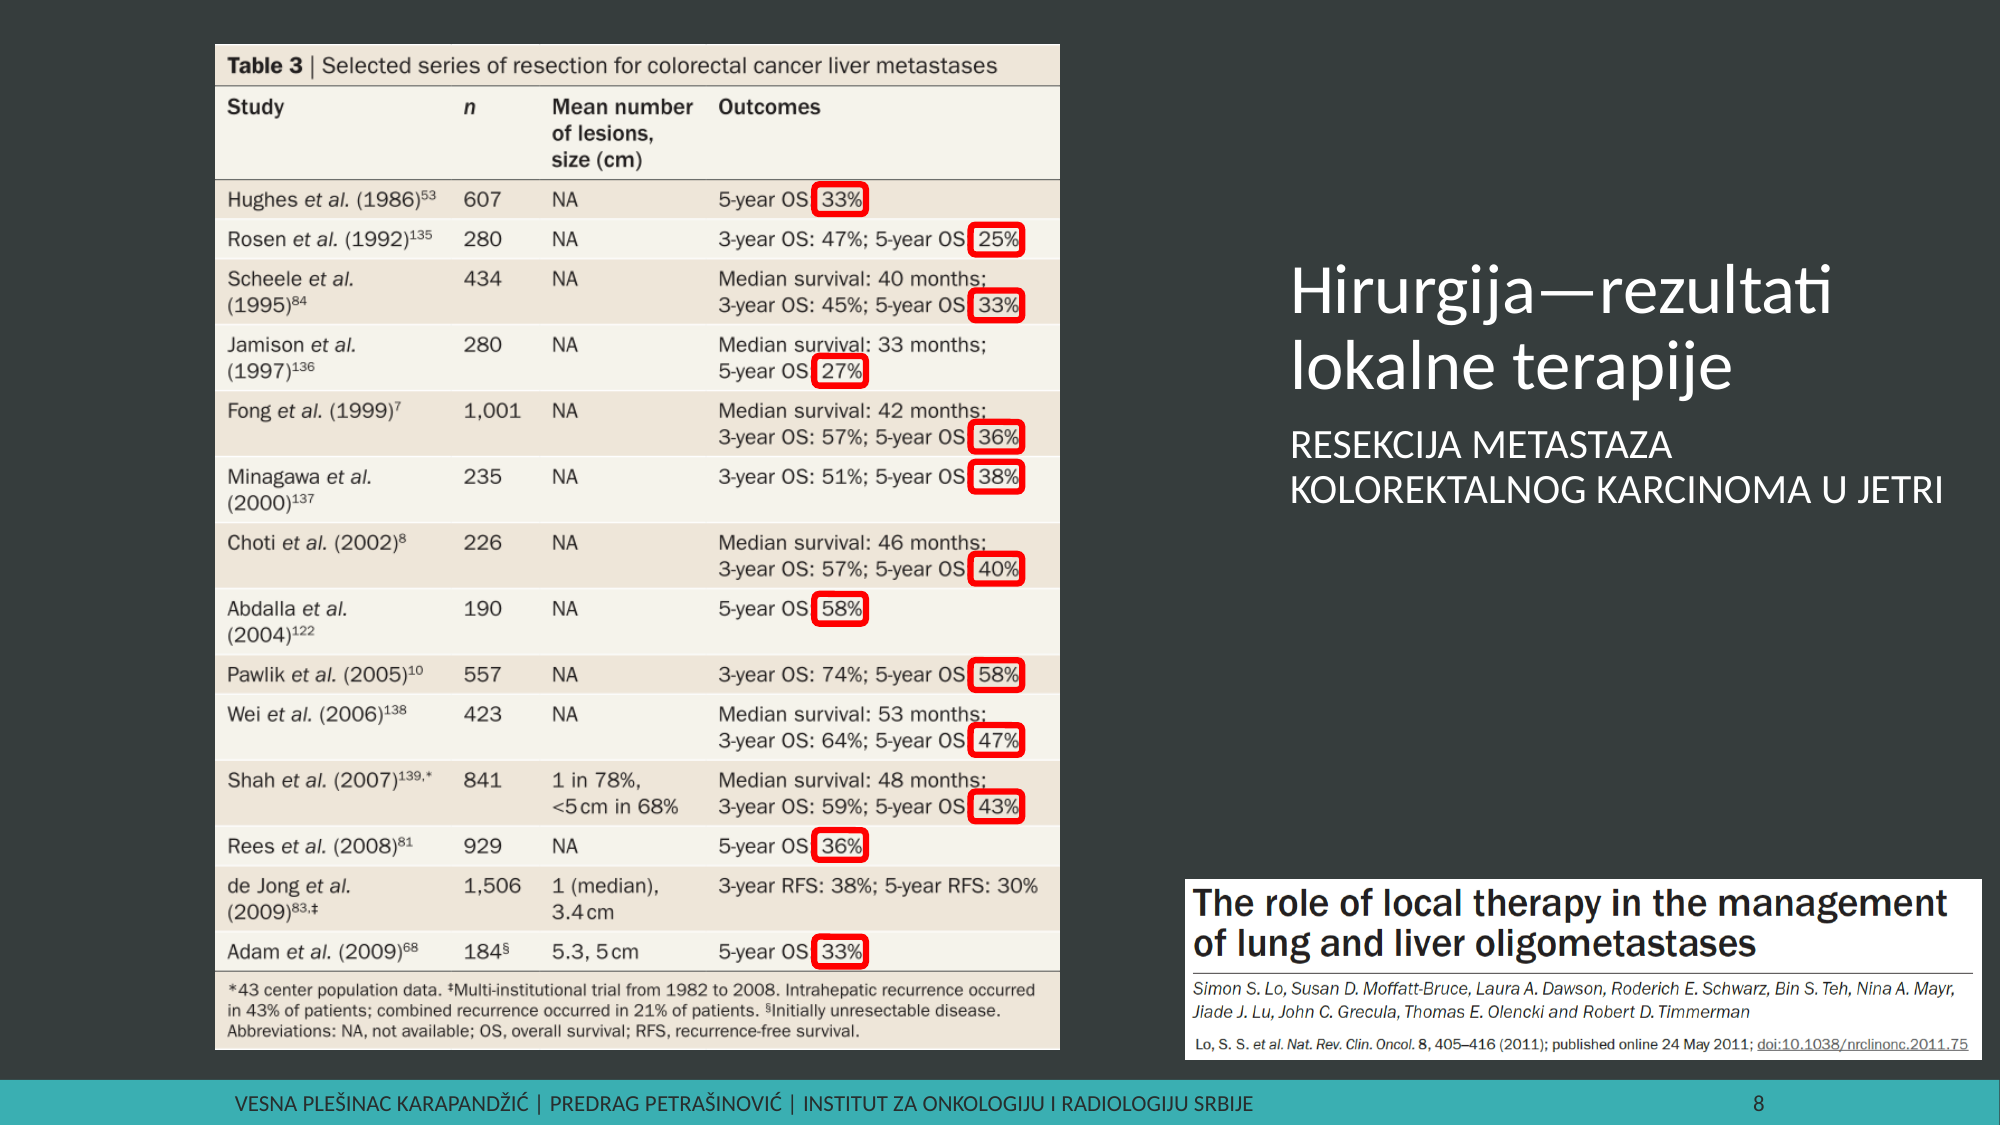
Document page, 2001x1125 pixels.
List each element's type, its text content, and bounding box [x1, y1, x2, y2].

picture [215, 44, 1060, 1050]
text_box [814, 184, 1023, 967]
slide_number 8 [1674, 1083, 1780, 1122]
picture [1185, 879, 1982, 1060]
title Hirurgija—rezultati lokalne terapije [1275, 85, 1965, 413]
list Resekcija metastaza kolorektalnog karcinoma u jetri [1275, 415, 1965, 699]
footer Vesna Plešinac Karapandžić | Predrag Petrašinović | Institut za onkologiju i radiologiju Srbije [219, 1083, 1395, 1122]
